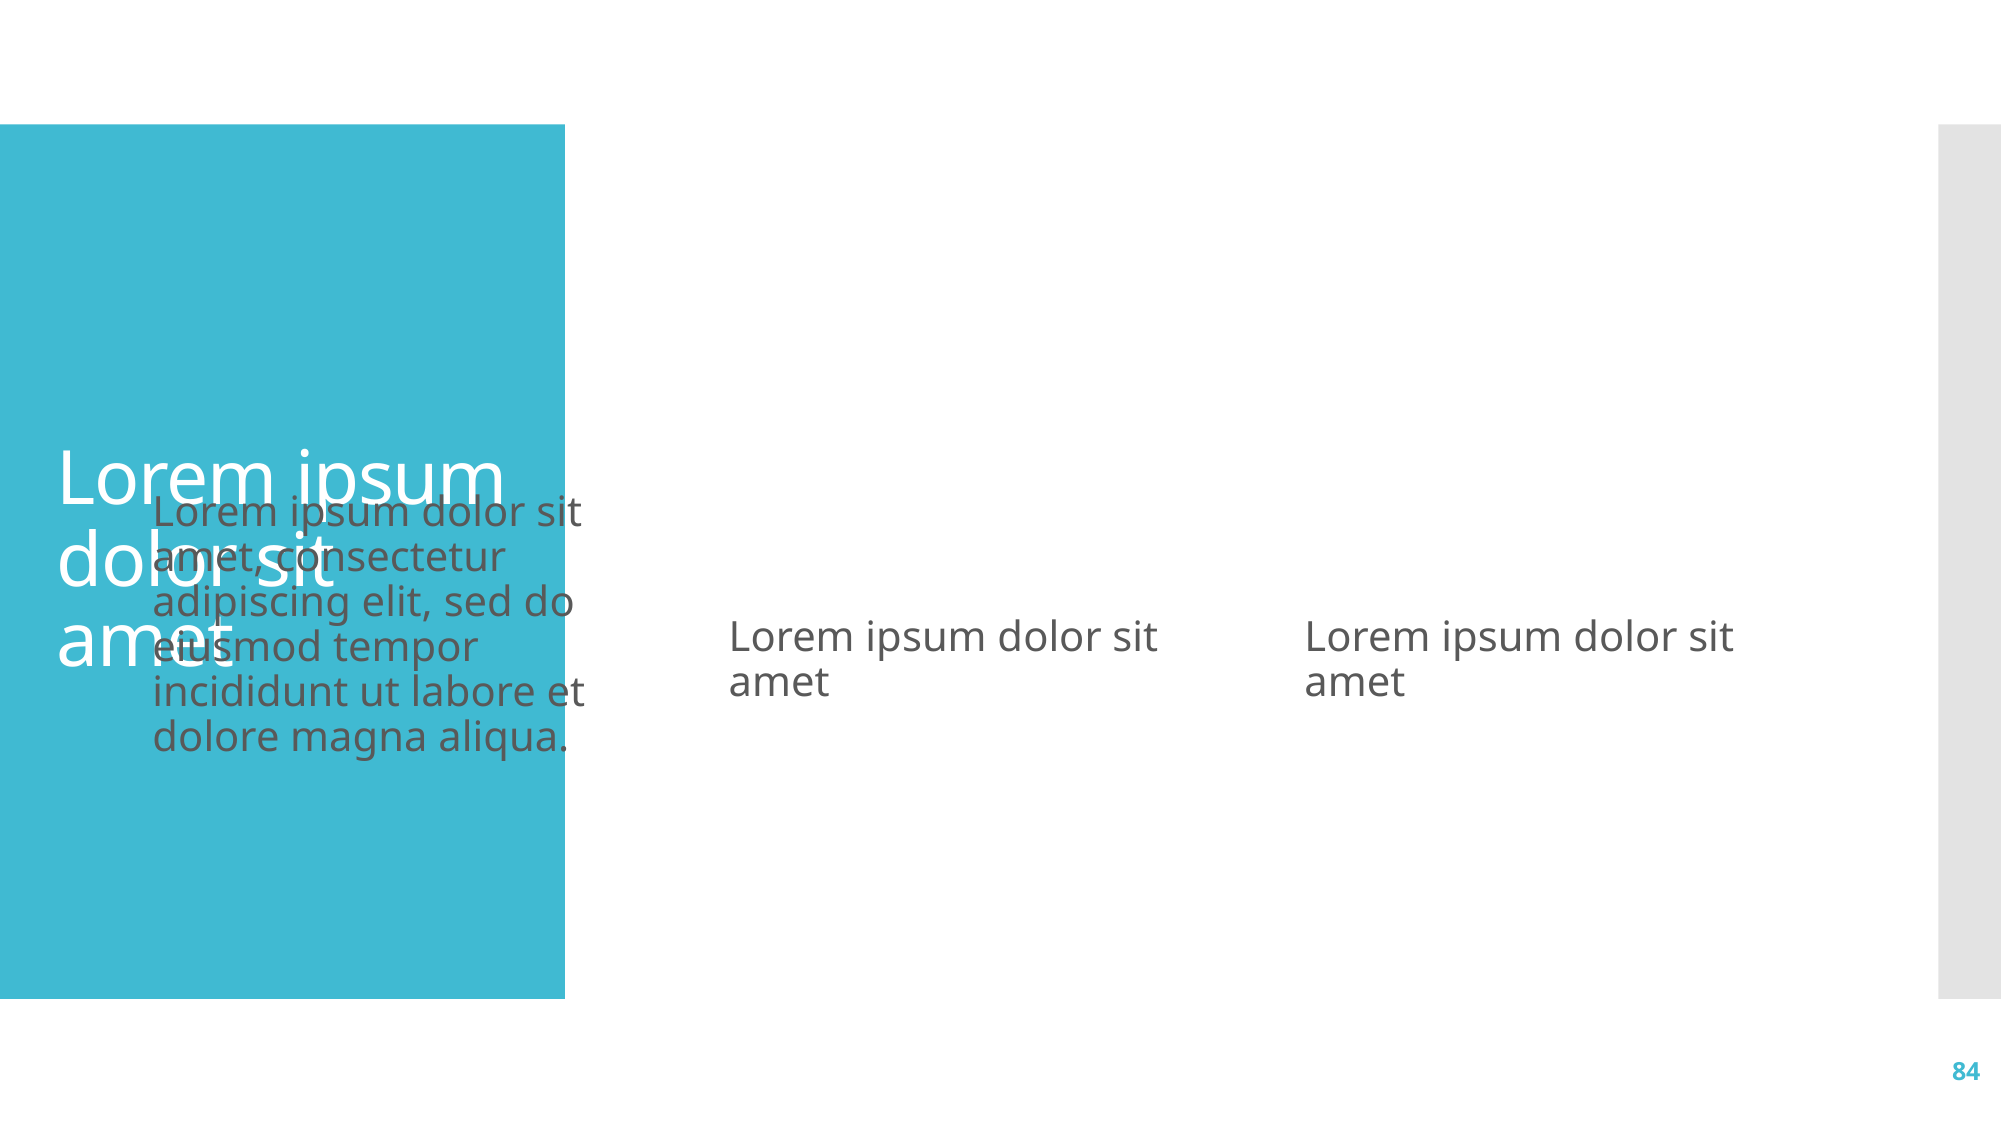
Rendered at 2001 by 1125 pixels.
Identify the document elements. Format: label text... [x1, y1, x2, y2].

list Lorem ipsum dolor sit amet [713, 303, 1217, 1017]
title Lorem ipsum dolor sit amet [41, 184, 525, 940]
list Lorem ipsum dolor sit amet, consectetur adipiscing elit, sed do eiusmod tempor incididunt ut labore et dolore magna aliqua. [137, 303, 641, 1017]
slide_number 84 [1744, 1042, 1996, 1103]
list Lorem ipsum dolor sit amet [1289, 303, 1793, 1017]
